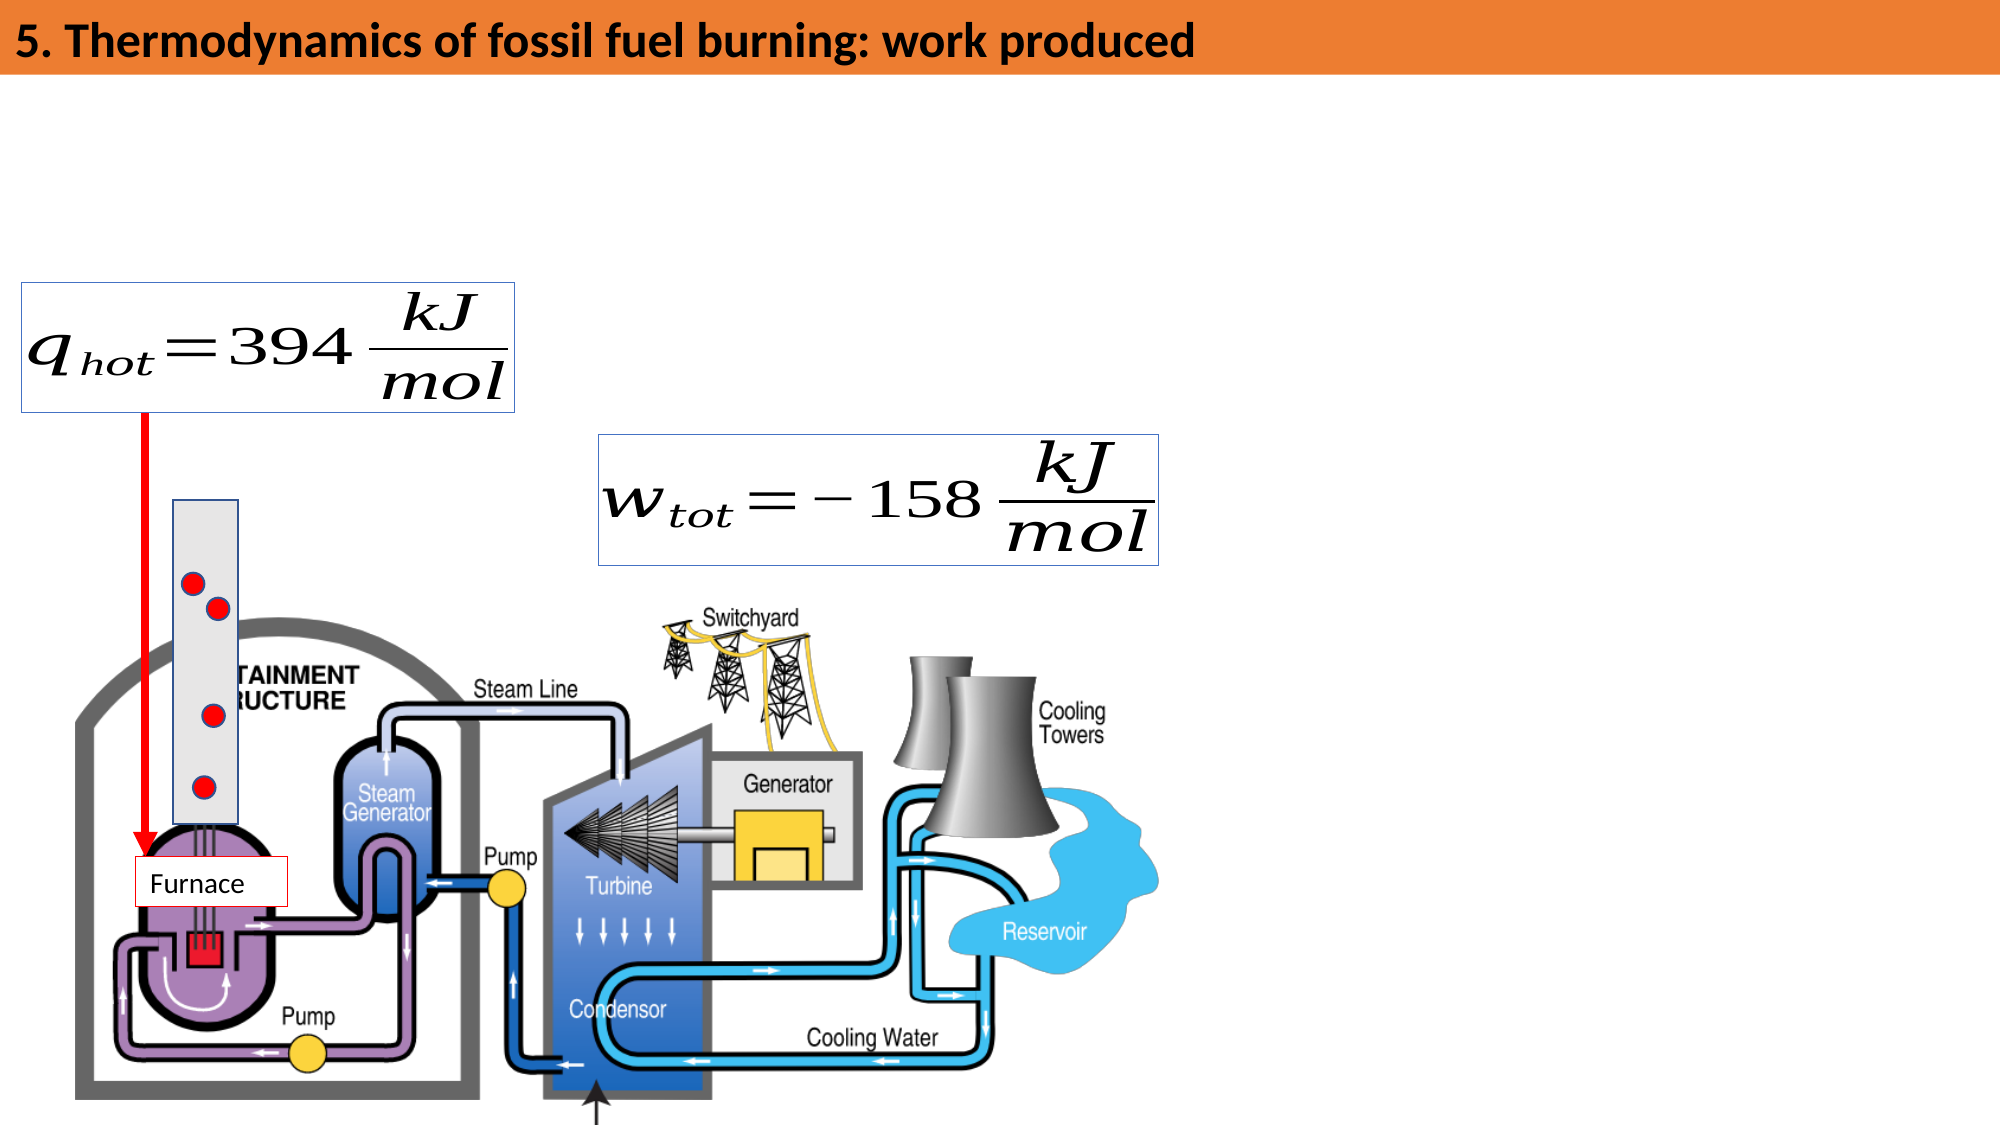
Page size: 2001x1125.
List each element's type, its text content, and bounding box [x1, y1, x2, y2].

text_box 5. Thermodynamics of fossil fuel burning: work produced [0, 0, 2000, 75]
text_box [75, 601, 1159, 1125]
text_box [173, 499, 239, 825]
